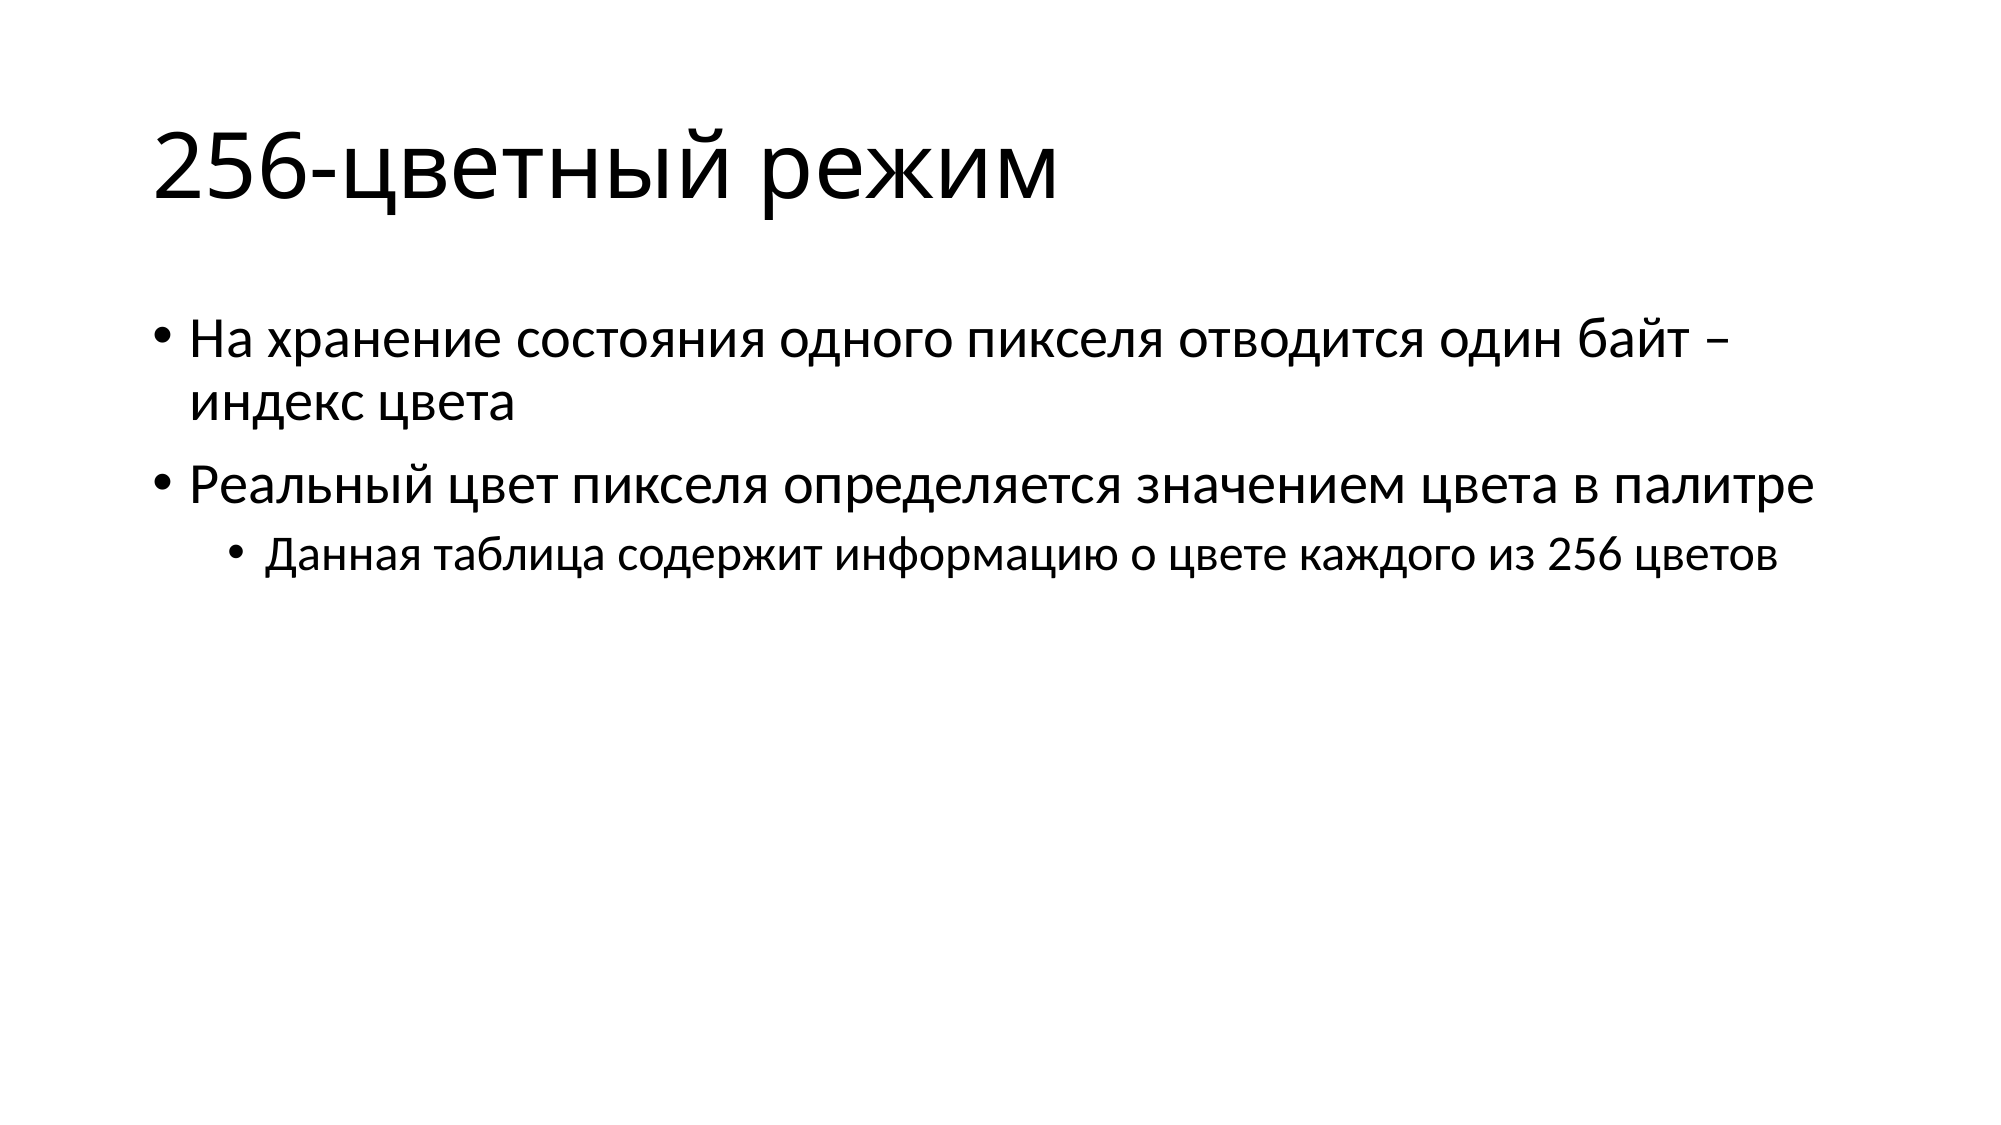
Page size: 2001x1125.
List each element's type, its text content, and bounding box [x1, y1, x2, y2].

title 256-цветный режим [137, 59, 1863, 278]
list На хранение состояния одного пикселя отводится один байт – индекс цвета Реальный цвет пикселя определяется значением цвета в палитре Данная таблица содержит информацию о цвете каждого из 256 цветов [137, 299, 1863, 1014]
